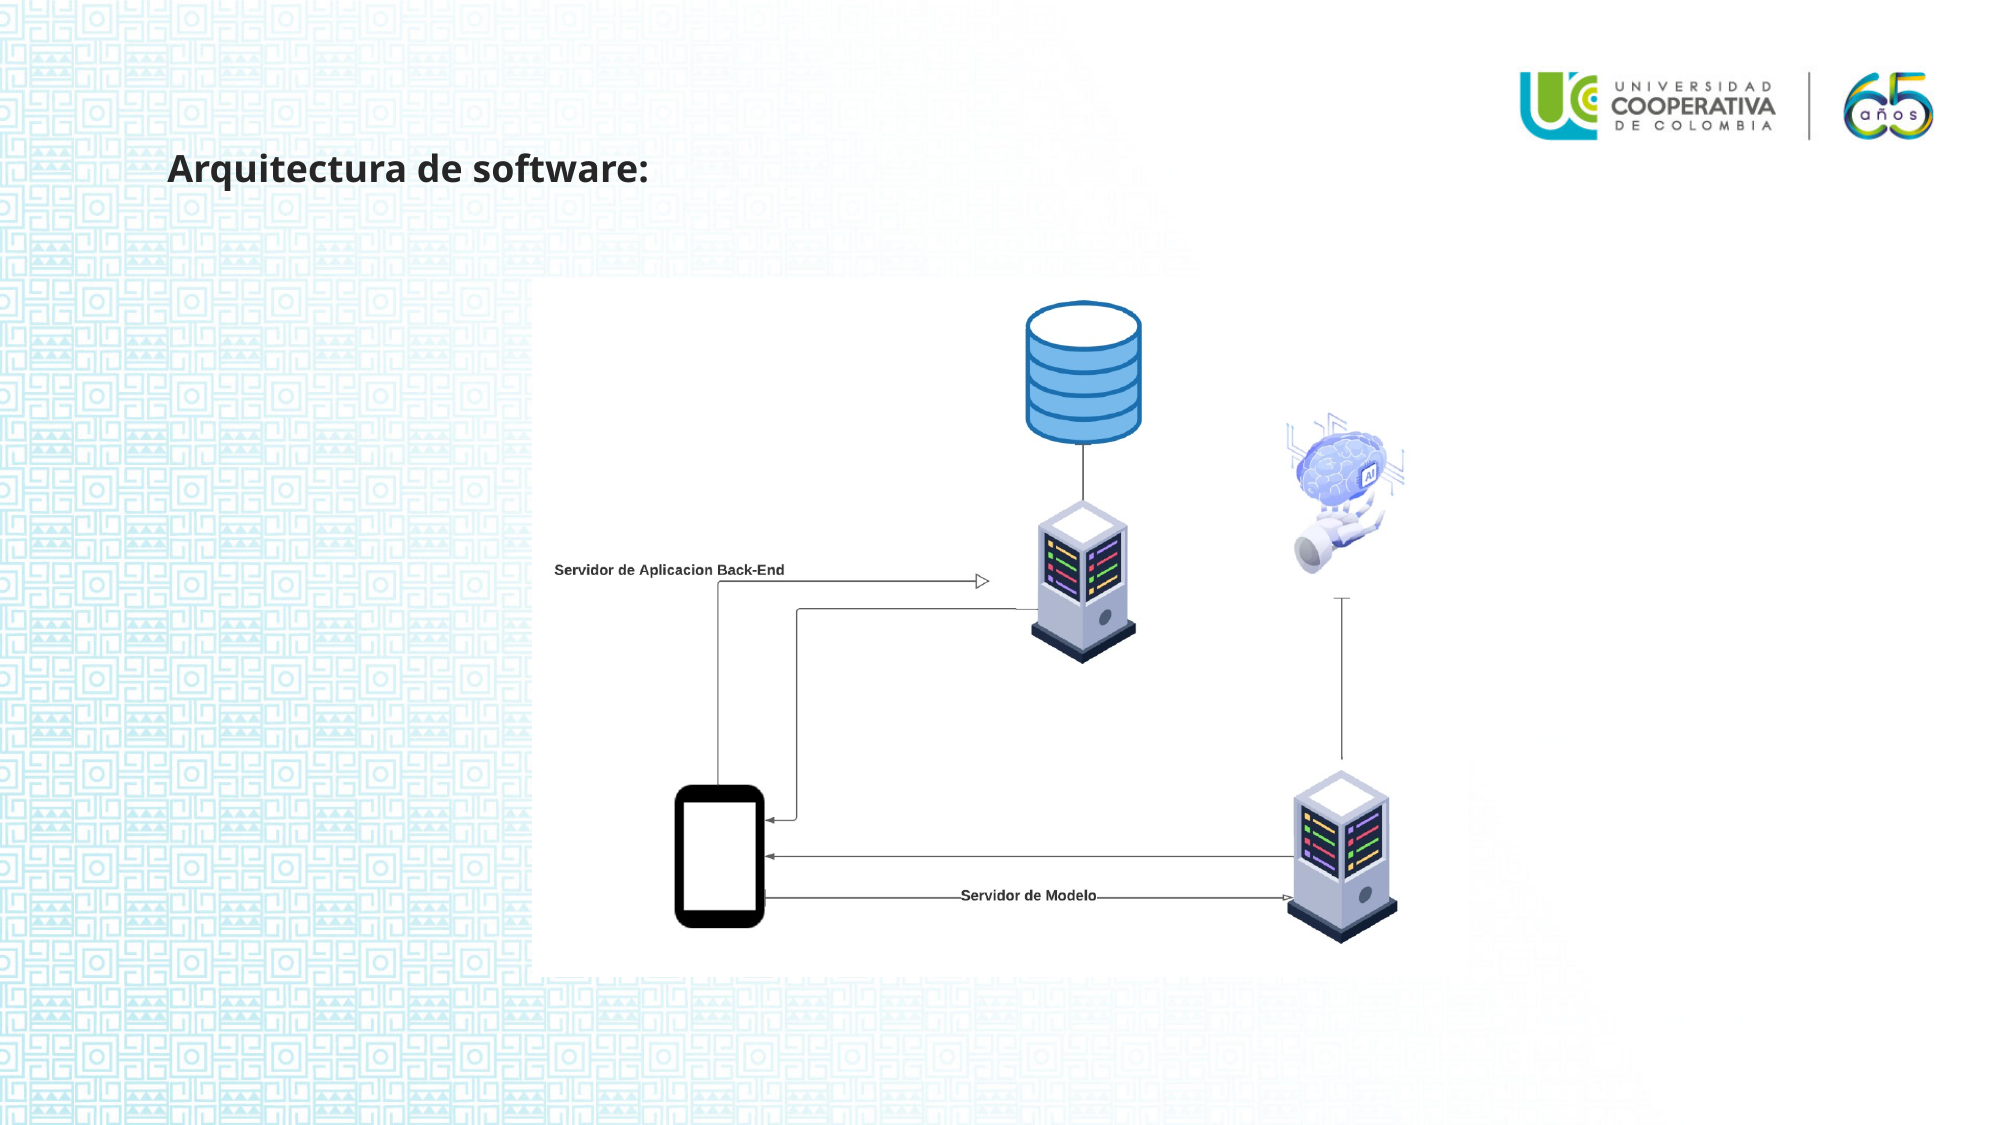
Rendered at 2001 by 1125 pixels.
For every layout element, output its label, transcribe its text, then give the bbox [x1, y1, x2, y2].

picture [0, 0, 2001, 1125]
text_box Arquitectura de software: [152, 137, 1847, 198]
